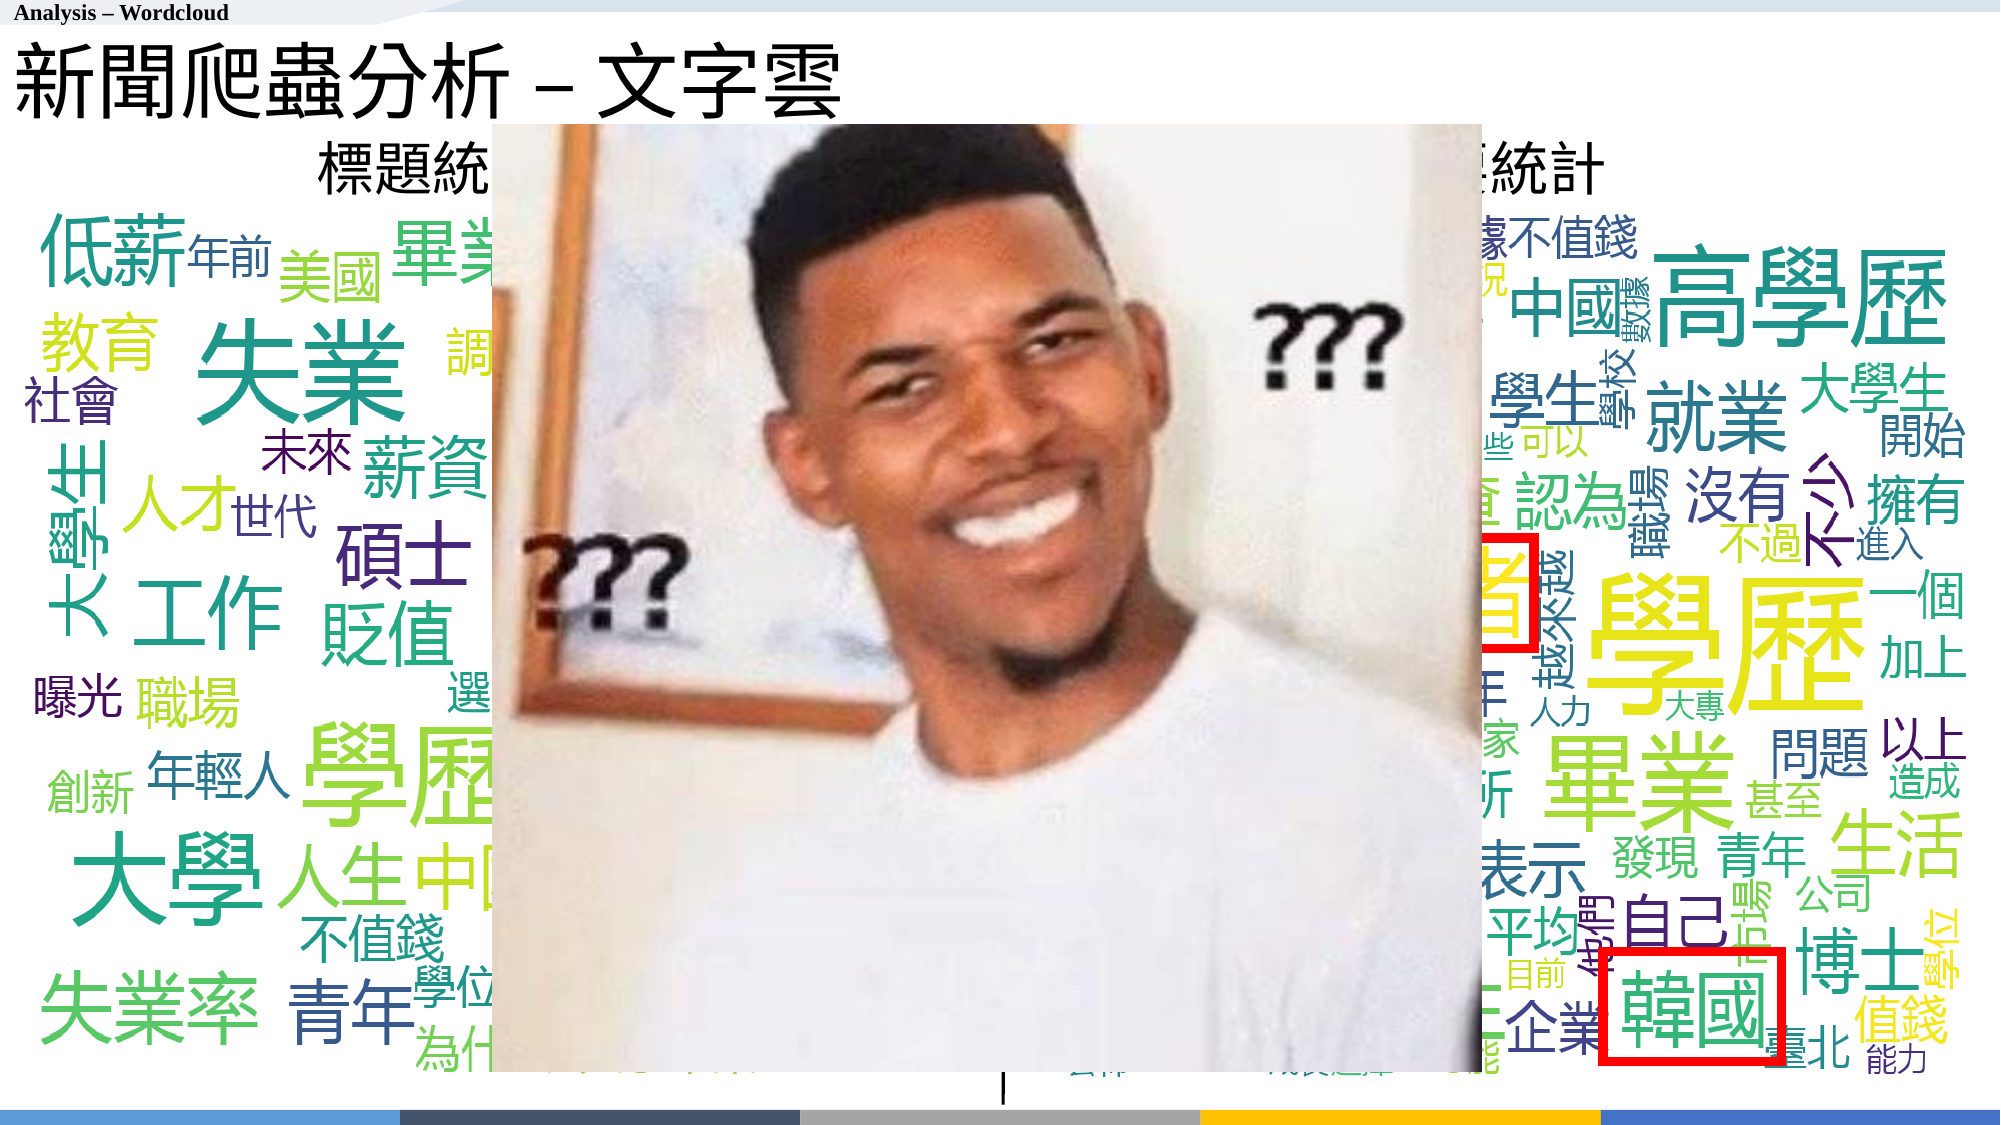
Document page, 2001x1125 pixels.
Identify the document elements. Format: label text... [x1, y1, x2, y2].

picture [15, 124, 1970, 1087]
text_box 標題統計 [301, 146, 492, 210]
text_box 新聞爬蟲分析 – 文字雲 [0, 24, 1117, 146]
text_box Analysis – Wordcloud [0, 0, 467, 24]
text_box 摘要統計 [1483, 124, 1644, 210]
